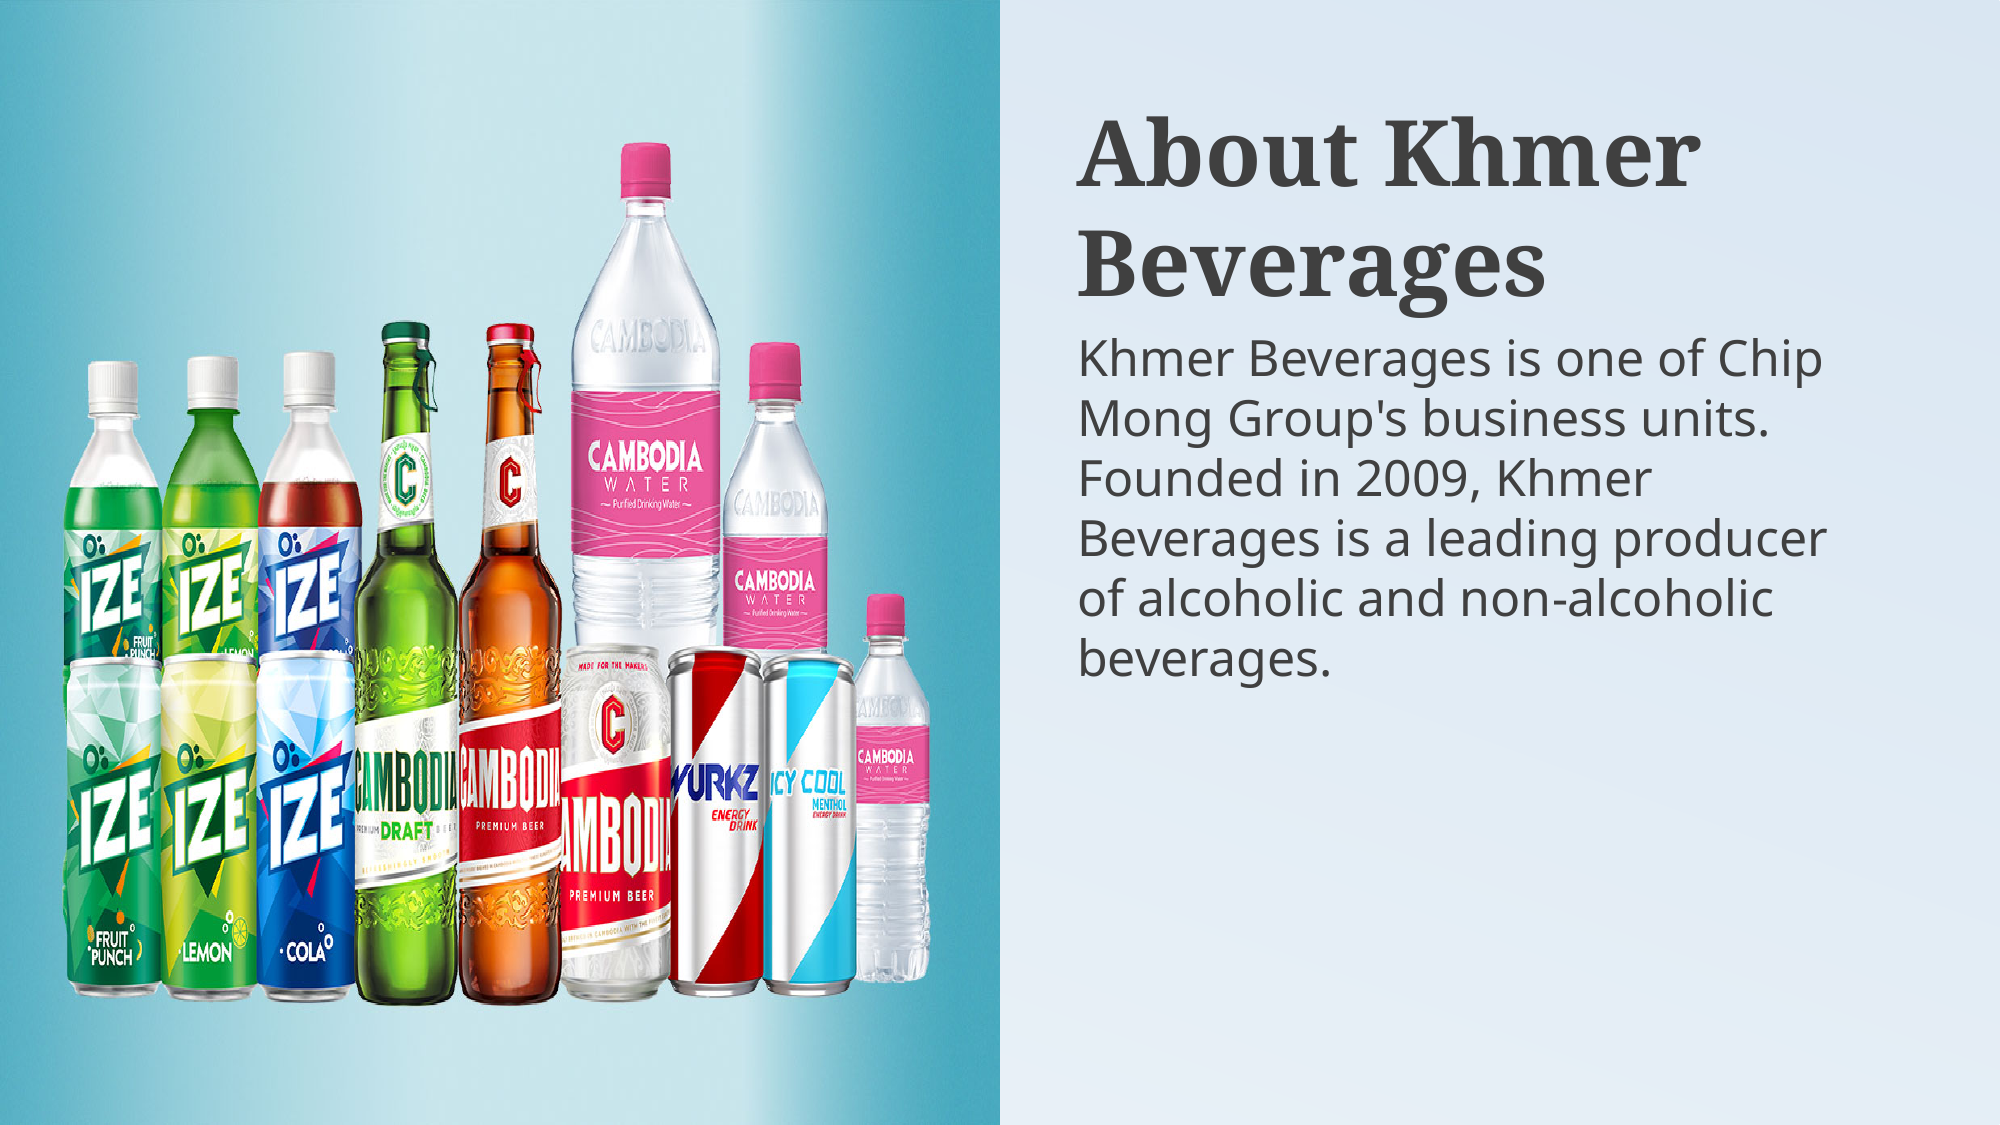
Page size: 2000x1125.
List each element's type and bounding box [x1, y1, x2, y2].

picture [0, 0, 1000, 1125]
text_box [1062, 87, 1863, 637]
